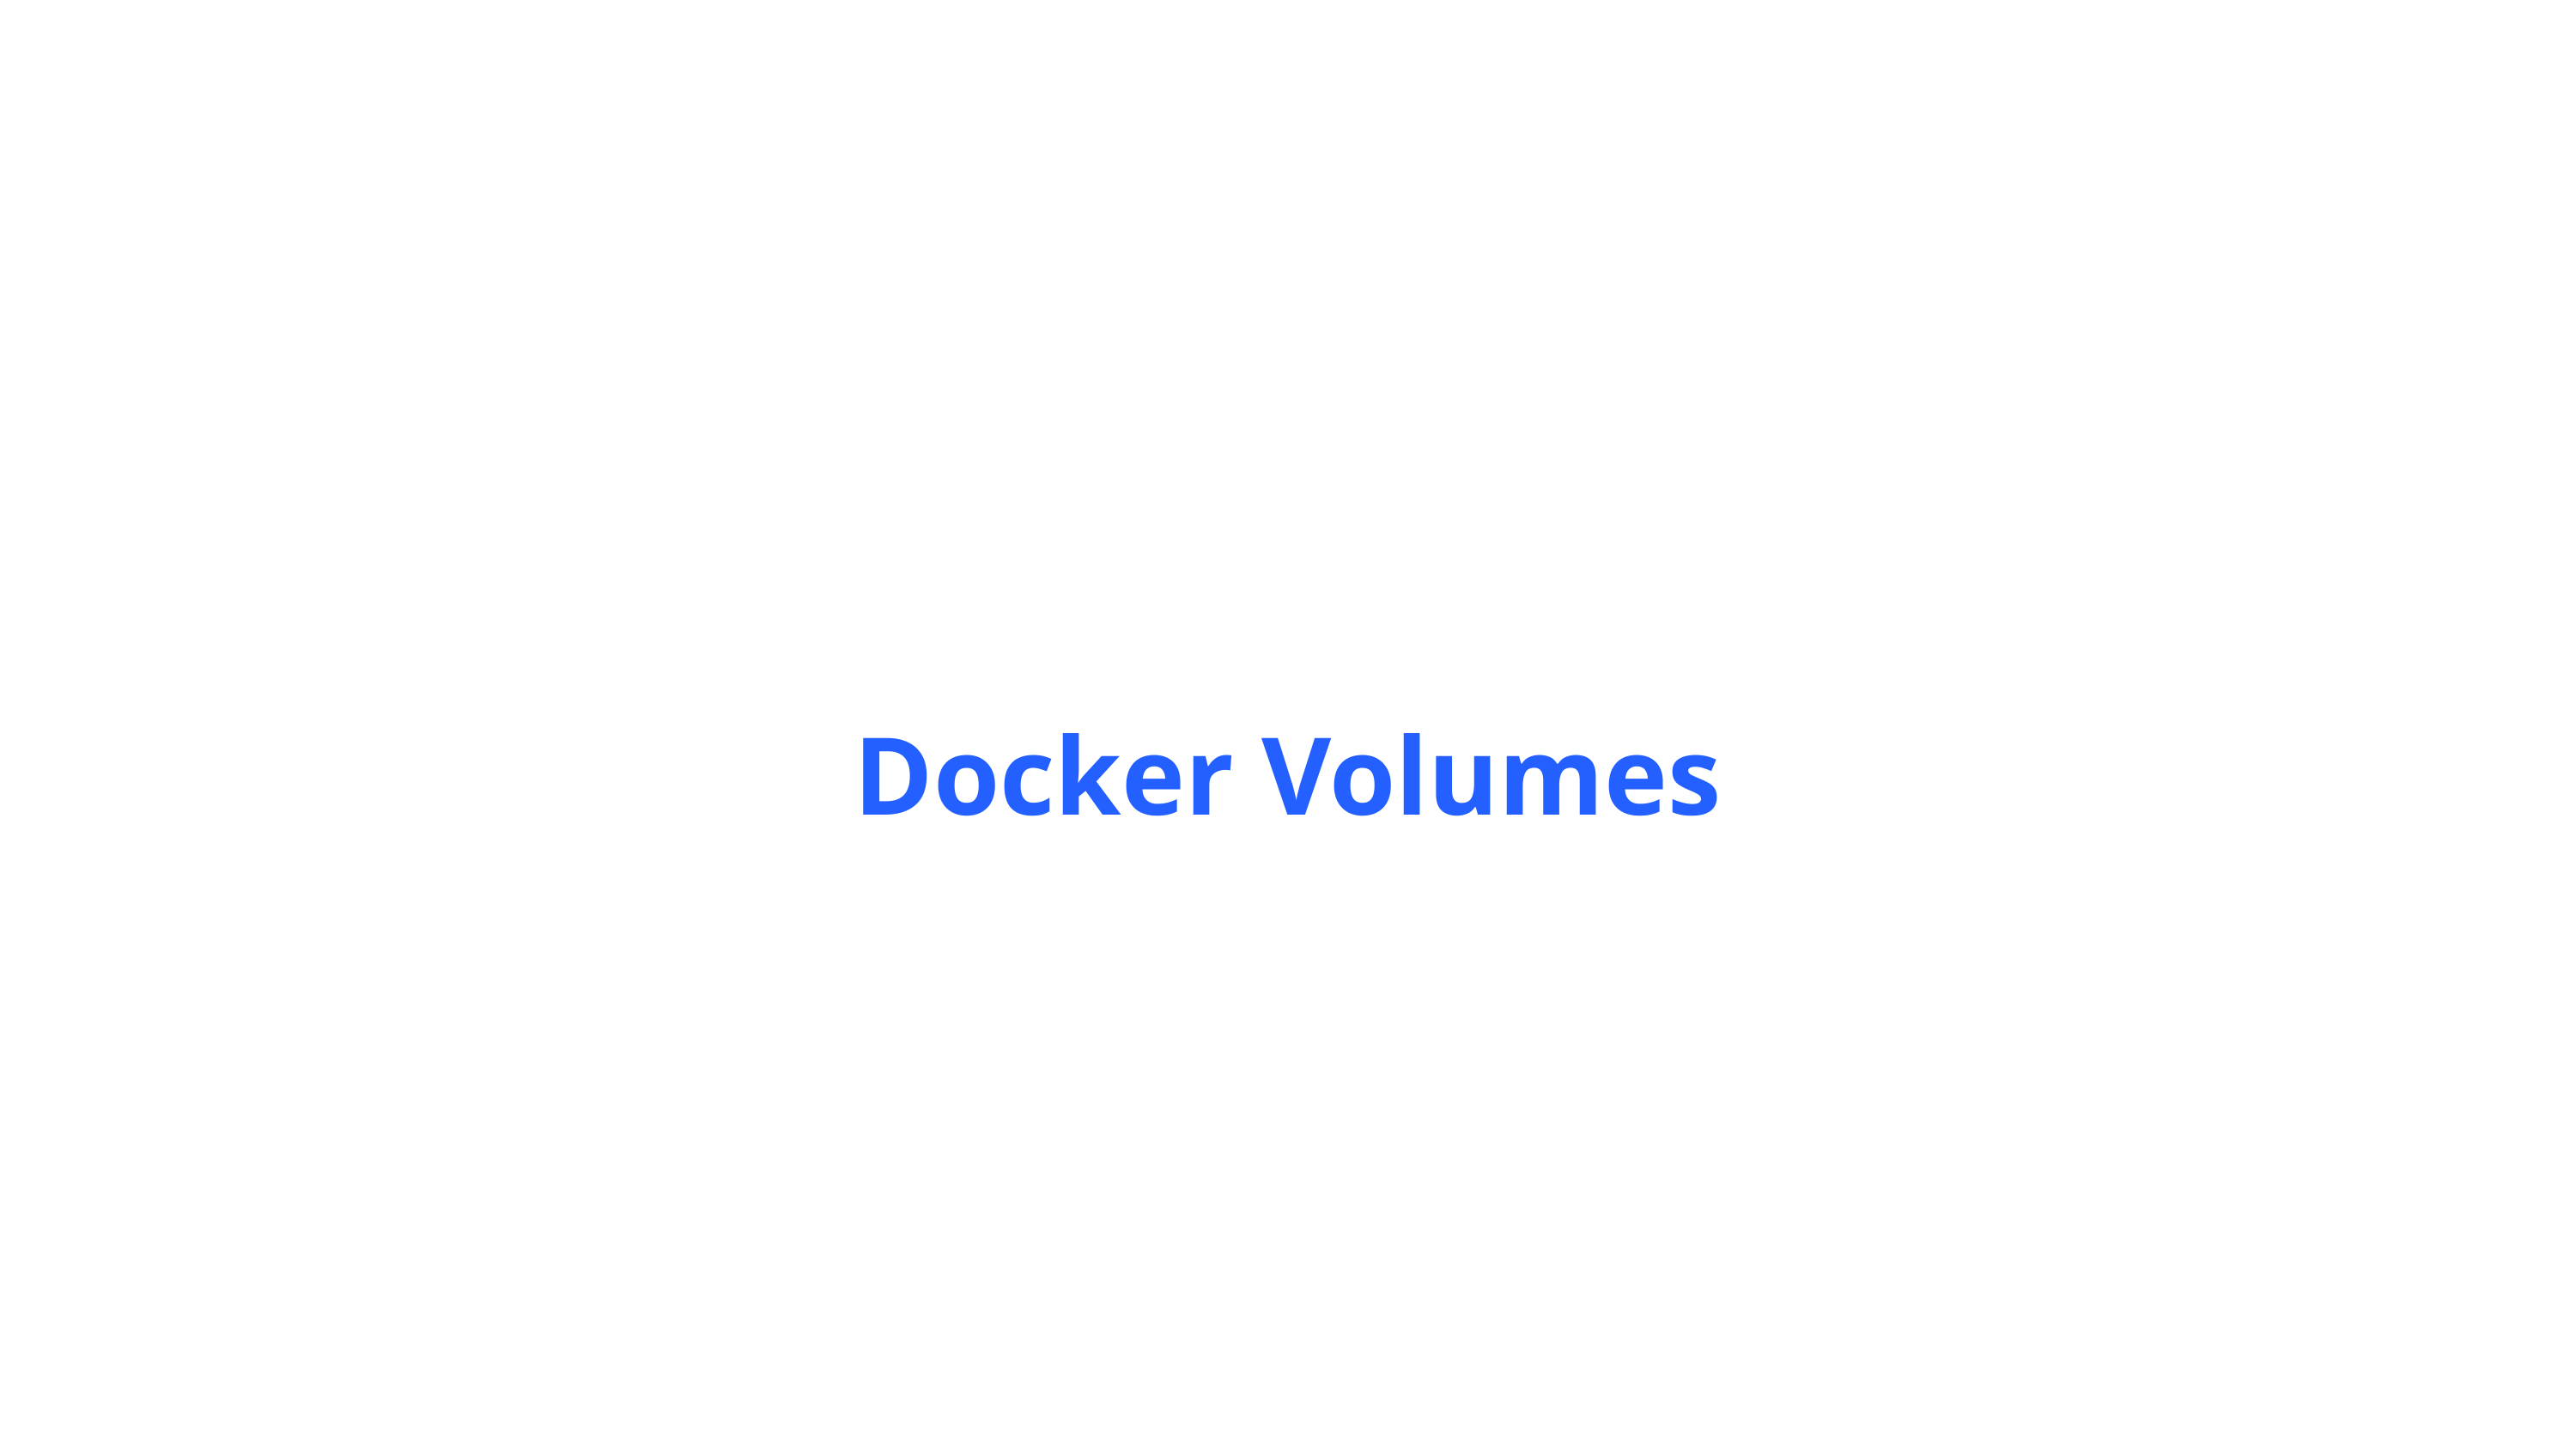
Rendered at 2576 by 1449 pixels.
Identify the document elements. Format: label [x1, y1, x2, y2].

text_box [276, 612, 2300, 945]
